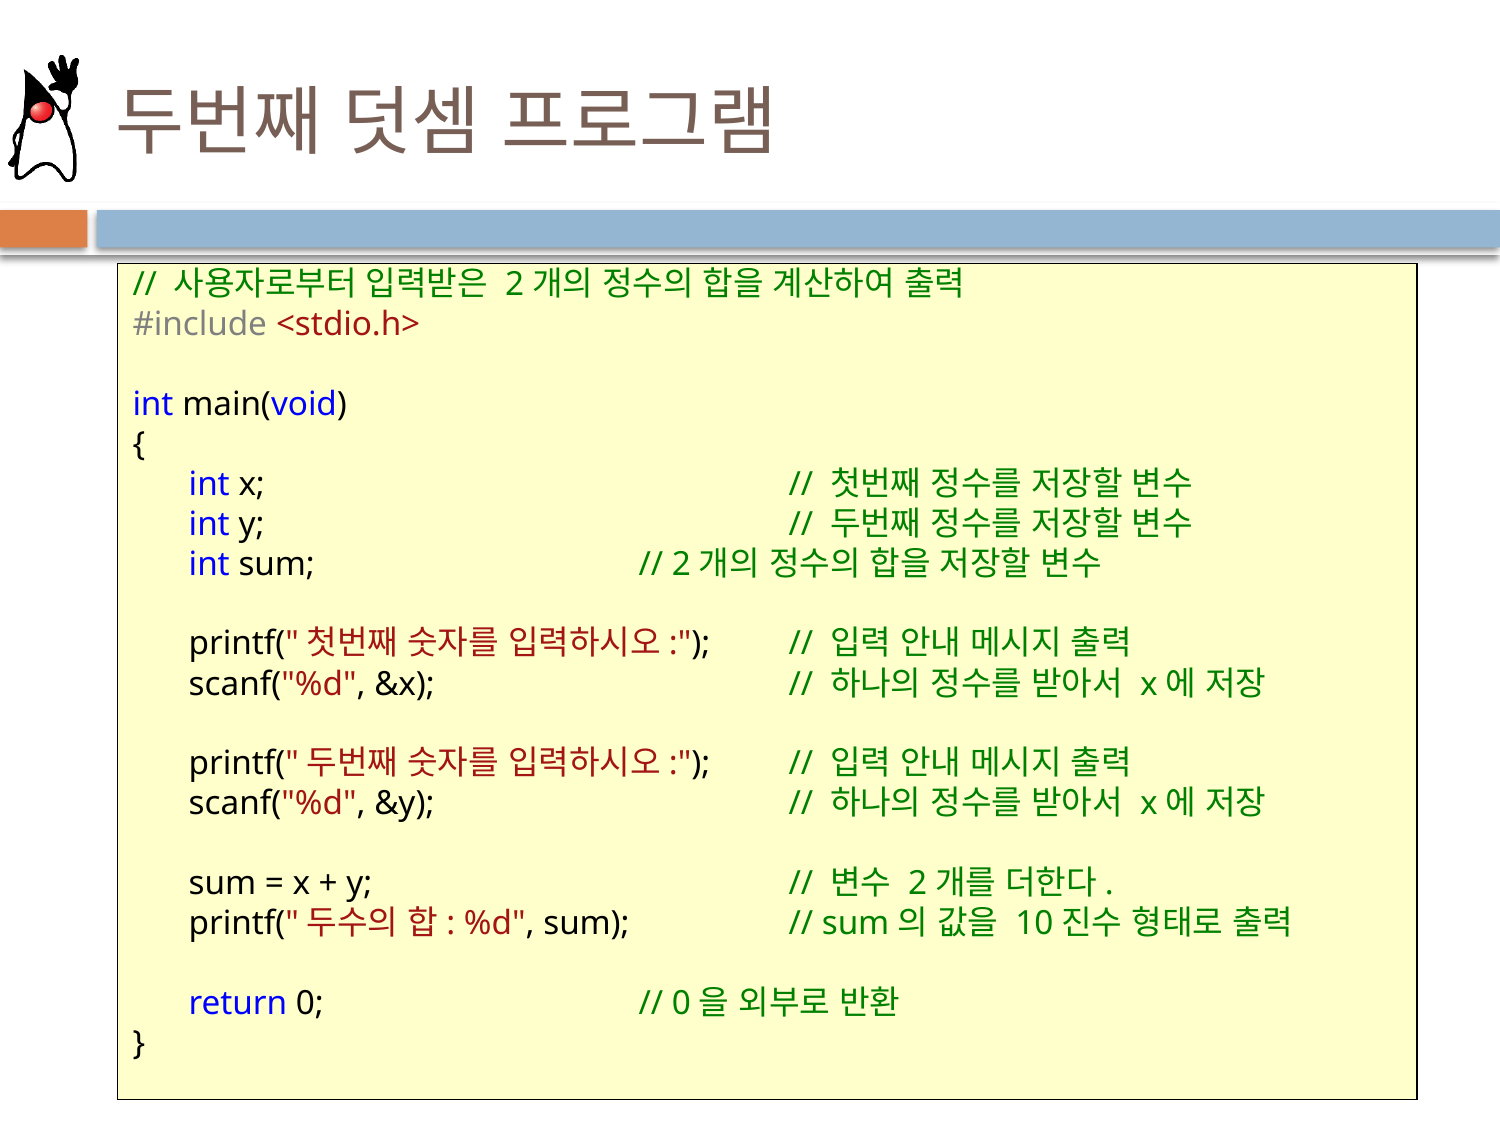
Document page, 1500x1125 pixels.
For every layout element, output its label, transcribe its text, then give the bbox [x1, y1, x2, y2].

picture [8, 55, 79, 182]
text_box // 사용자로부터 입력받은 2개의 정수의 합을 계산하여 출력 #include <stdio.h> int main(void) { int x; // 첫번째 정수를 저장할 변수 int y; // 두번째 정수를 저장할 변수 int sum; // 2개의 정수의 합을 저장할 변수 printf("첫번째 숫자를 입력하시오:"); // 입력 안내 메시지 출력 scanf("%d", &x); // 하나의 정수를 받아서 x에 저장 printf("두번째 숫자를 입력하시오:"); // 입력 안내 메시지 출력 scanf("%d", &y); // 하나의 정수를 받아서 x에 저장 sum = x + y; // 변수 2개를 더한다. printf("두수의 합: %d", sum); // sum의 값을 10진수 형태로 출력 return 0; // 0을 외부로 반환 } [117, 263, 1418, 1100]
title 두번째 덧셈 프로그램 [100, 37, 1438, 200]
